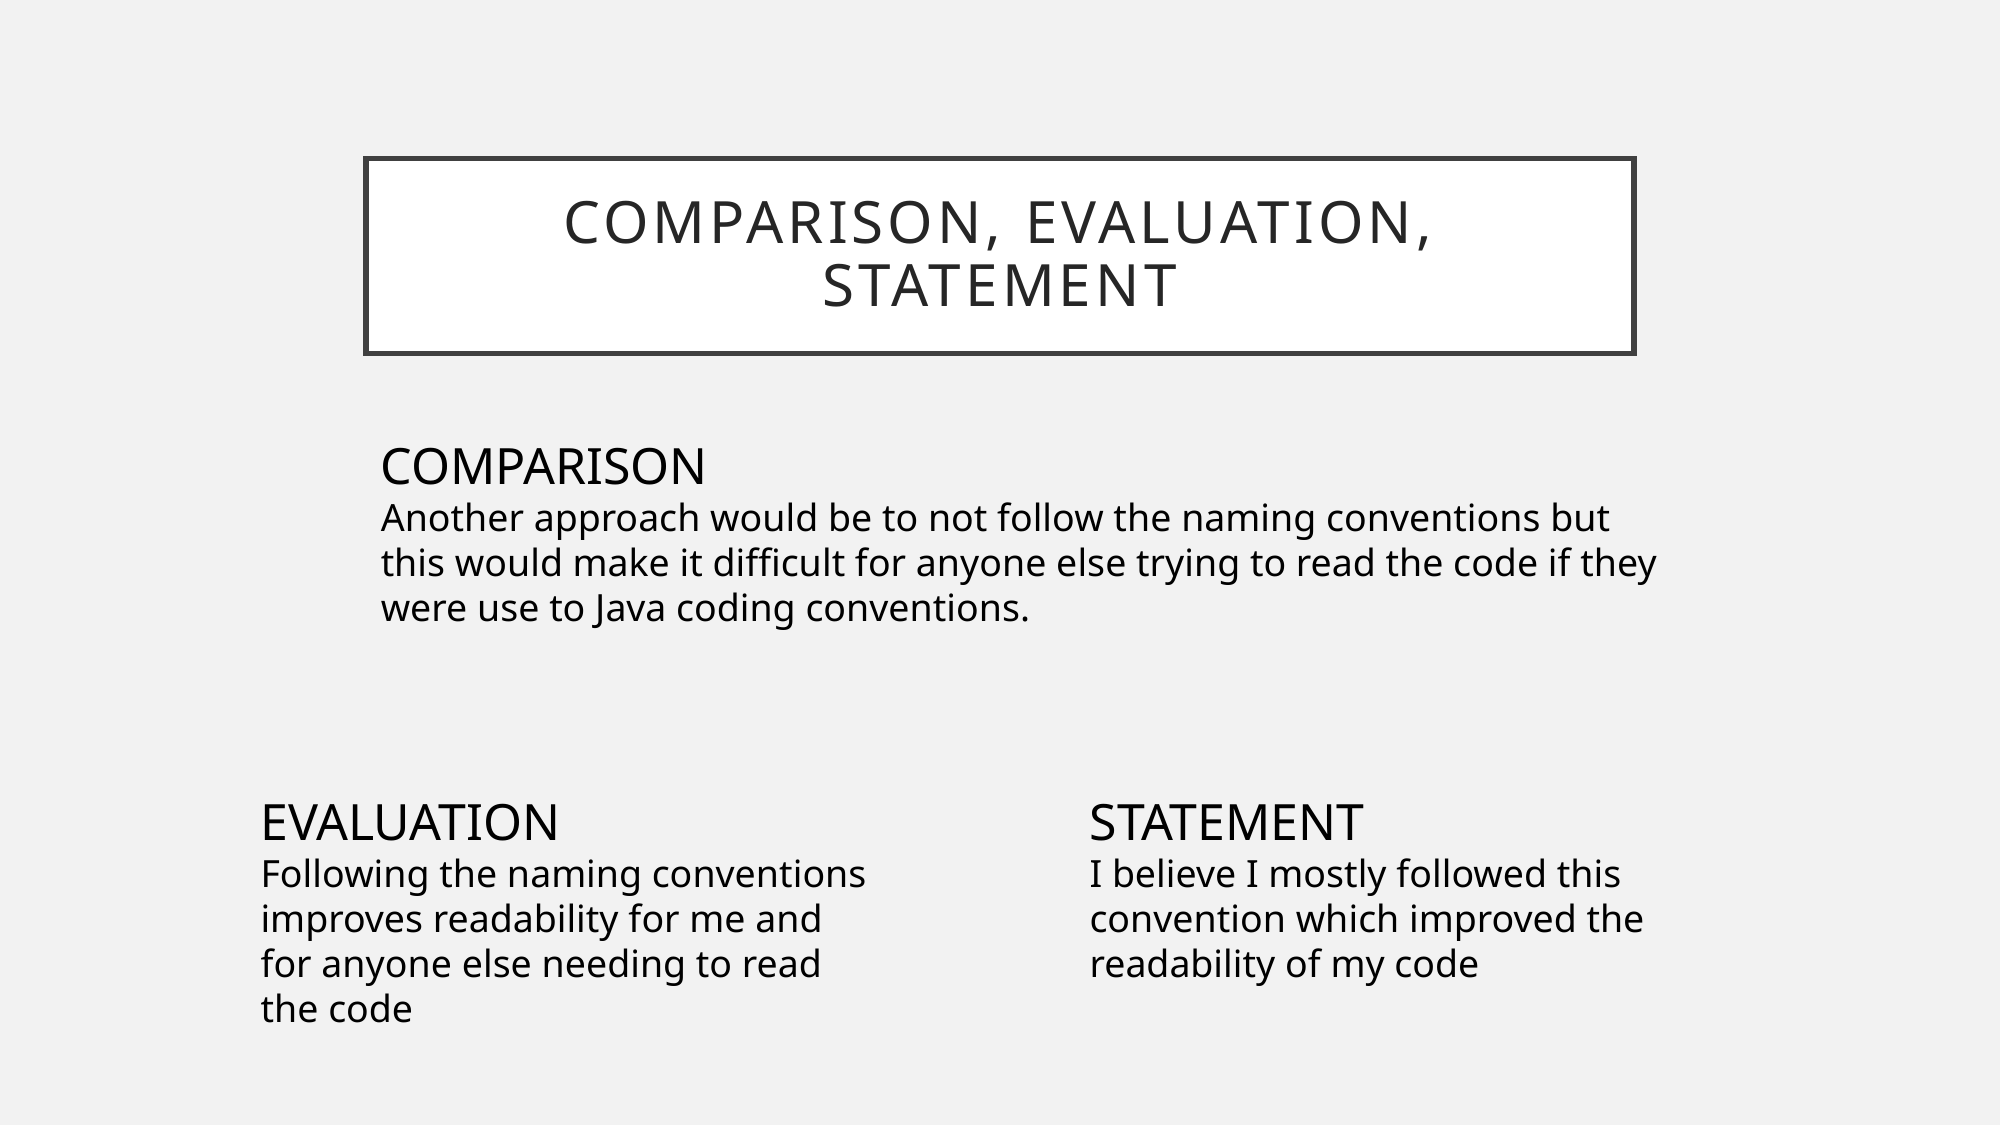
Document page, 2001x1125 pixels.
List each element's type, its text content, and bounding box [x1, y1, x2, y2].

title Comparison, Evaluation, Statement [363, 156, 1637, 356]
text_box COMPARISON Another approach would be to not follow the naming conventions but this would make it difficult for anyone else trying to read the code if they were use to Java coding conventions. [366, 427, 1676, 637]
text_box STATEMENT I believe I mostly followed this convention which improved the readability of my code [1074, 782, 1712, 993]
text_box EVALUATION Following the naming conventions improves readability for me and for anyone else needing to read the code [245, 782, 883, 1038]
